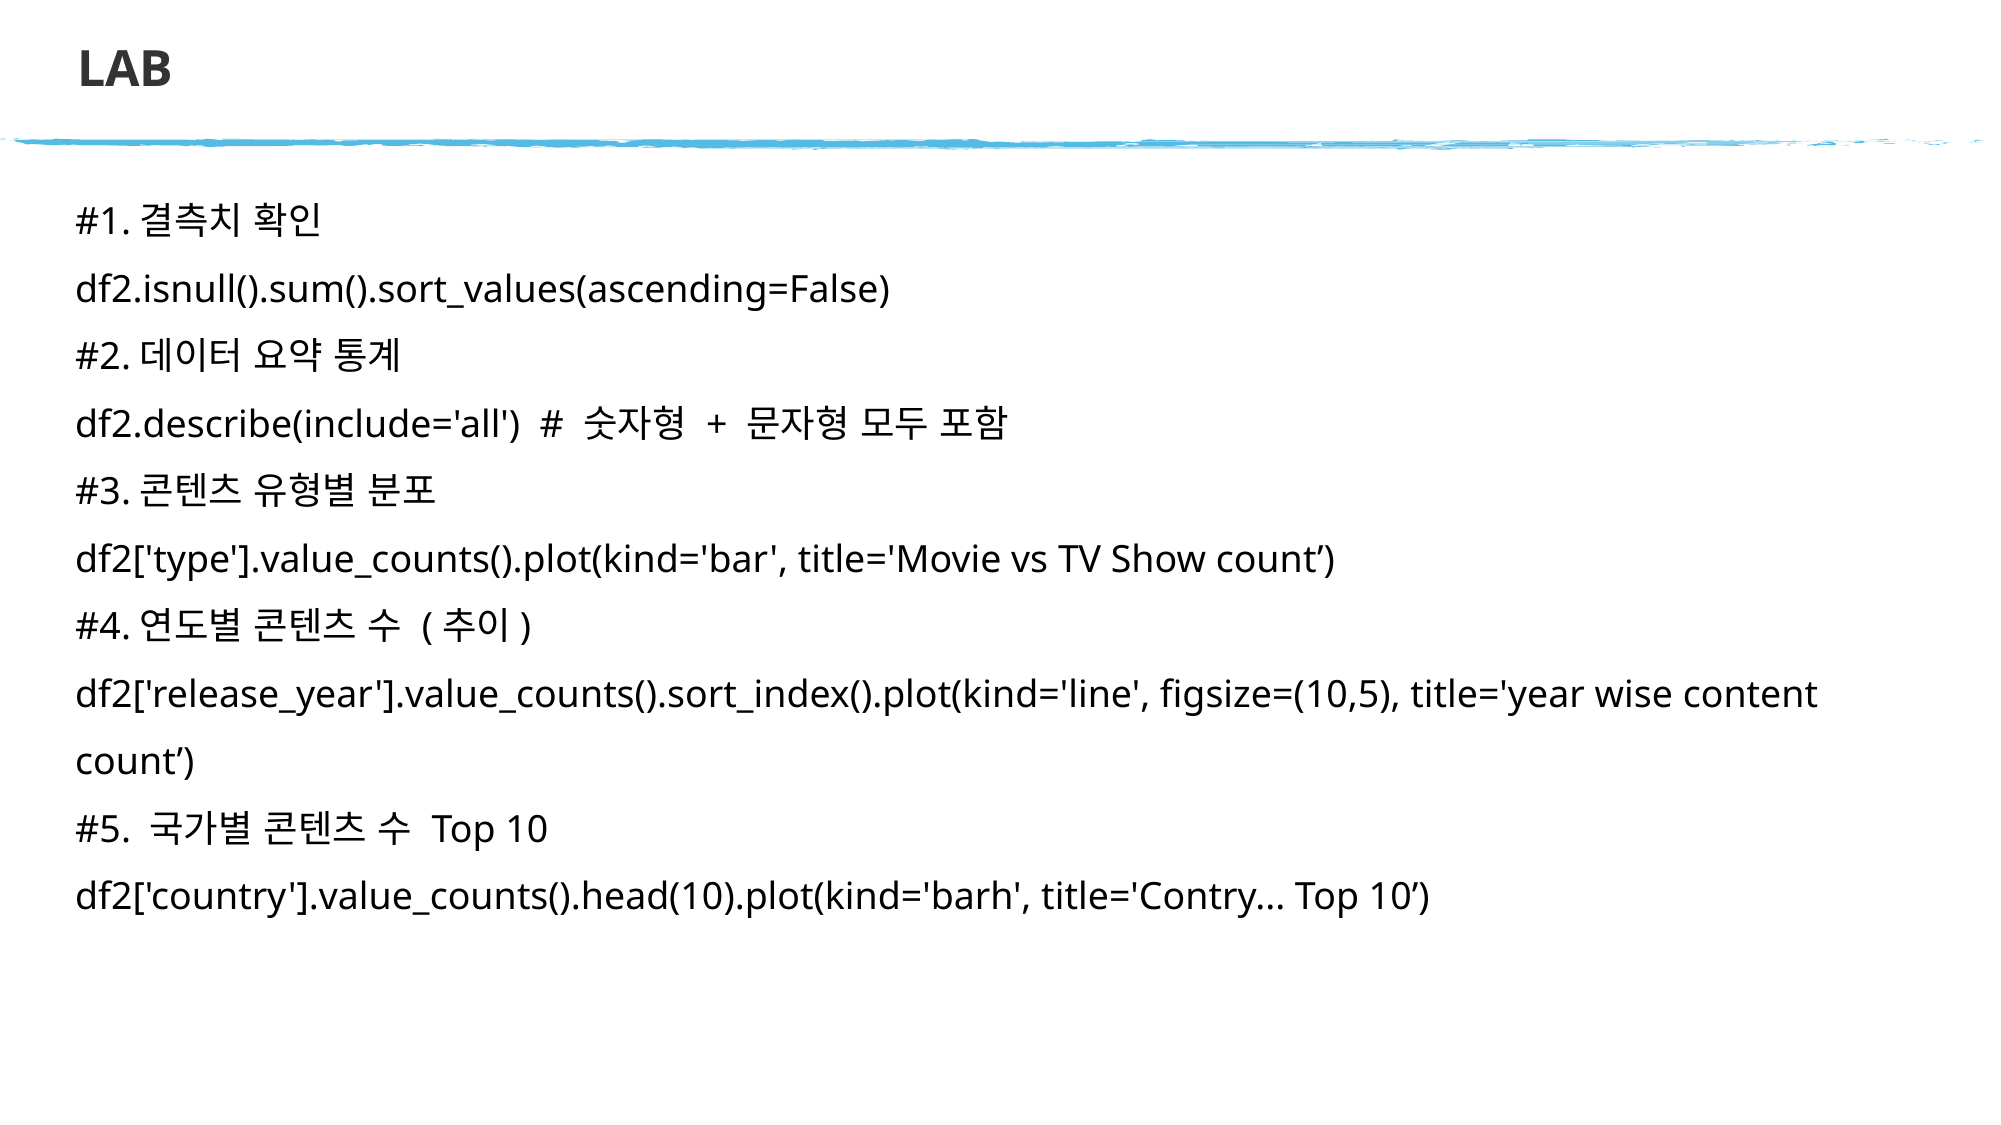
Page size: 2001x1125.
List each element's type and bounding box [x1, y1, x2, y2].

title [75, 34, 1700, 225]
text_box [75, 148, 1913, 918]
